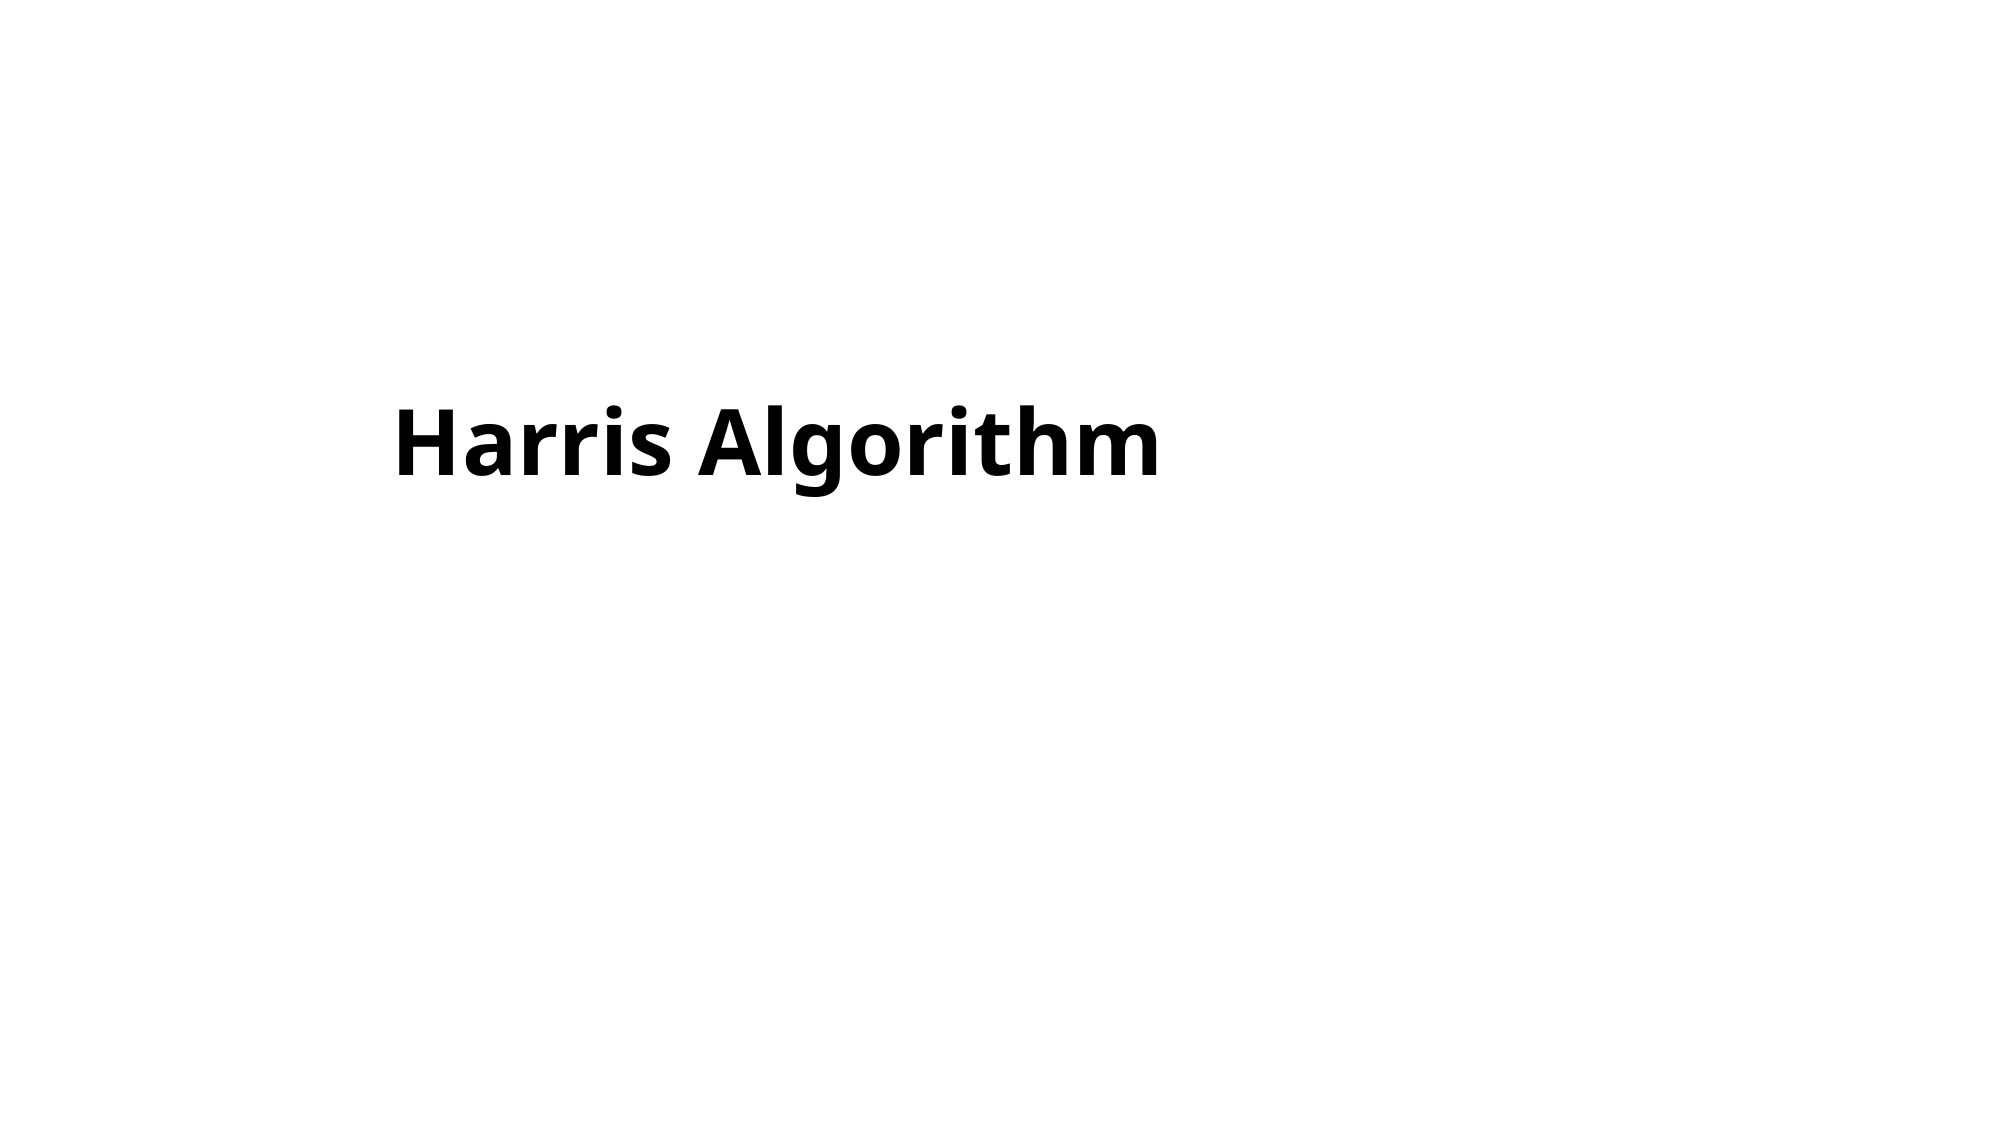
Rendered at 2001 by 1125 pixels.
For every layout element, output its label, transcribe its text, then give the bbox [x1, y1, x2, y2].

subtitle Harris Algorithm [369, 276, 1749, 517]
